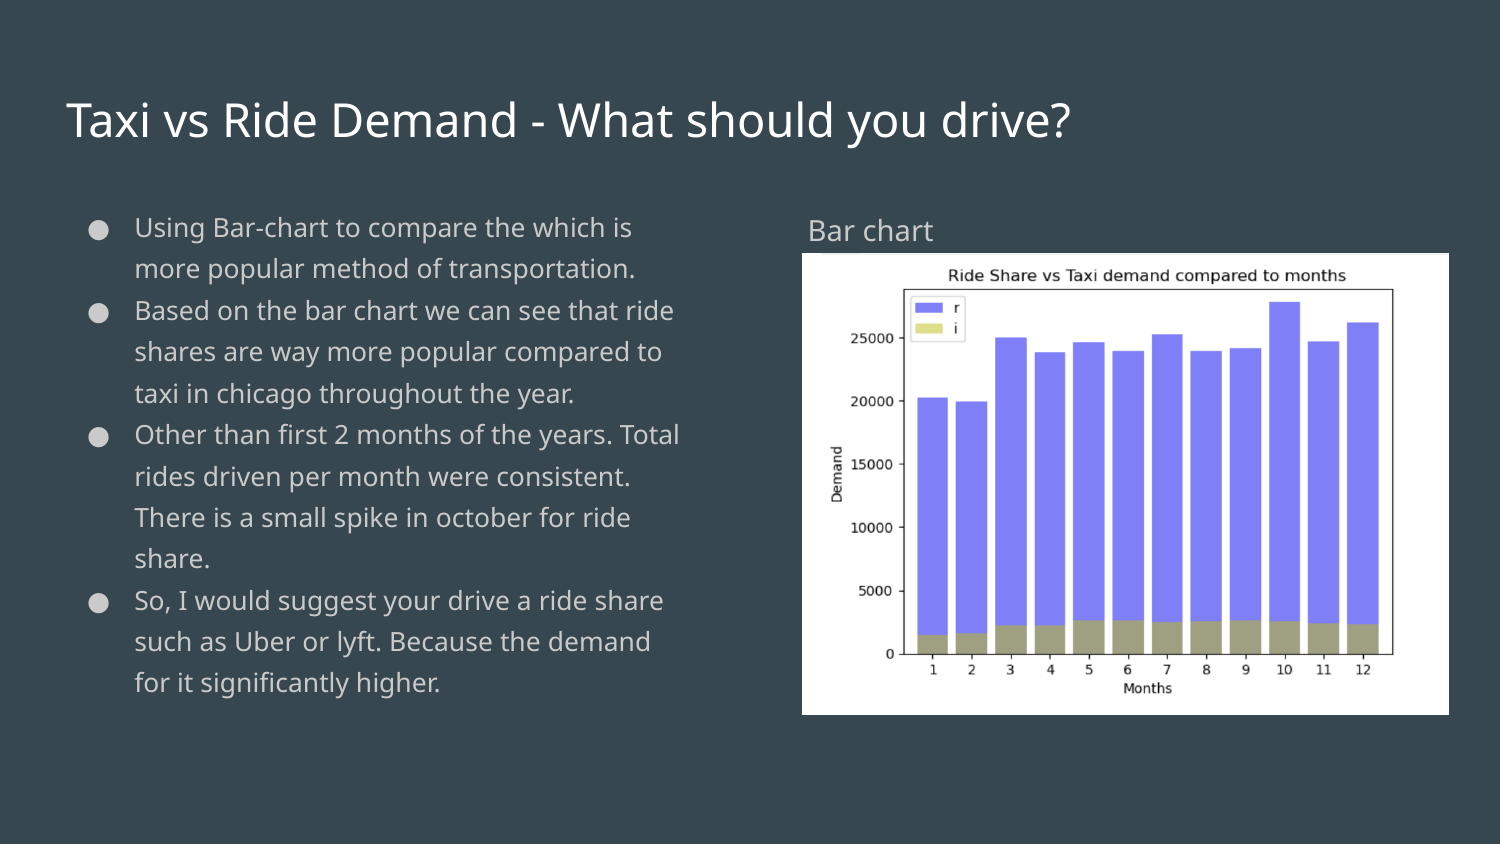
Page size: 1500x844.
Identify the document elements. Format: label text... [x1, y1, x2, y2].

title Taxi vs Ride Demand - What should you drive? [51, 72, 1449, 167]
list Using Bar-chart to compare the which is more popular method of transportation. Based on the bar chart we can see that ride shares are way more popular compared to taxi in chicago throughout the year. Other than first 2 months of the years. Total rides driven per month were consistent. There is a small spike in october for ride share. So, I would suggest your drive a ride share such as Uber or lyft. Because the demand for it significantly higher. [51, 189, 708, 750]
list Bar chart [792, 189, 1449, 750]
picture [801, 252, 1450, 715]
